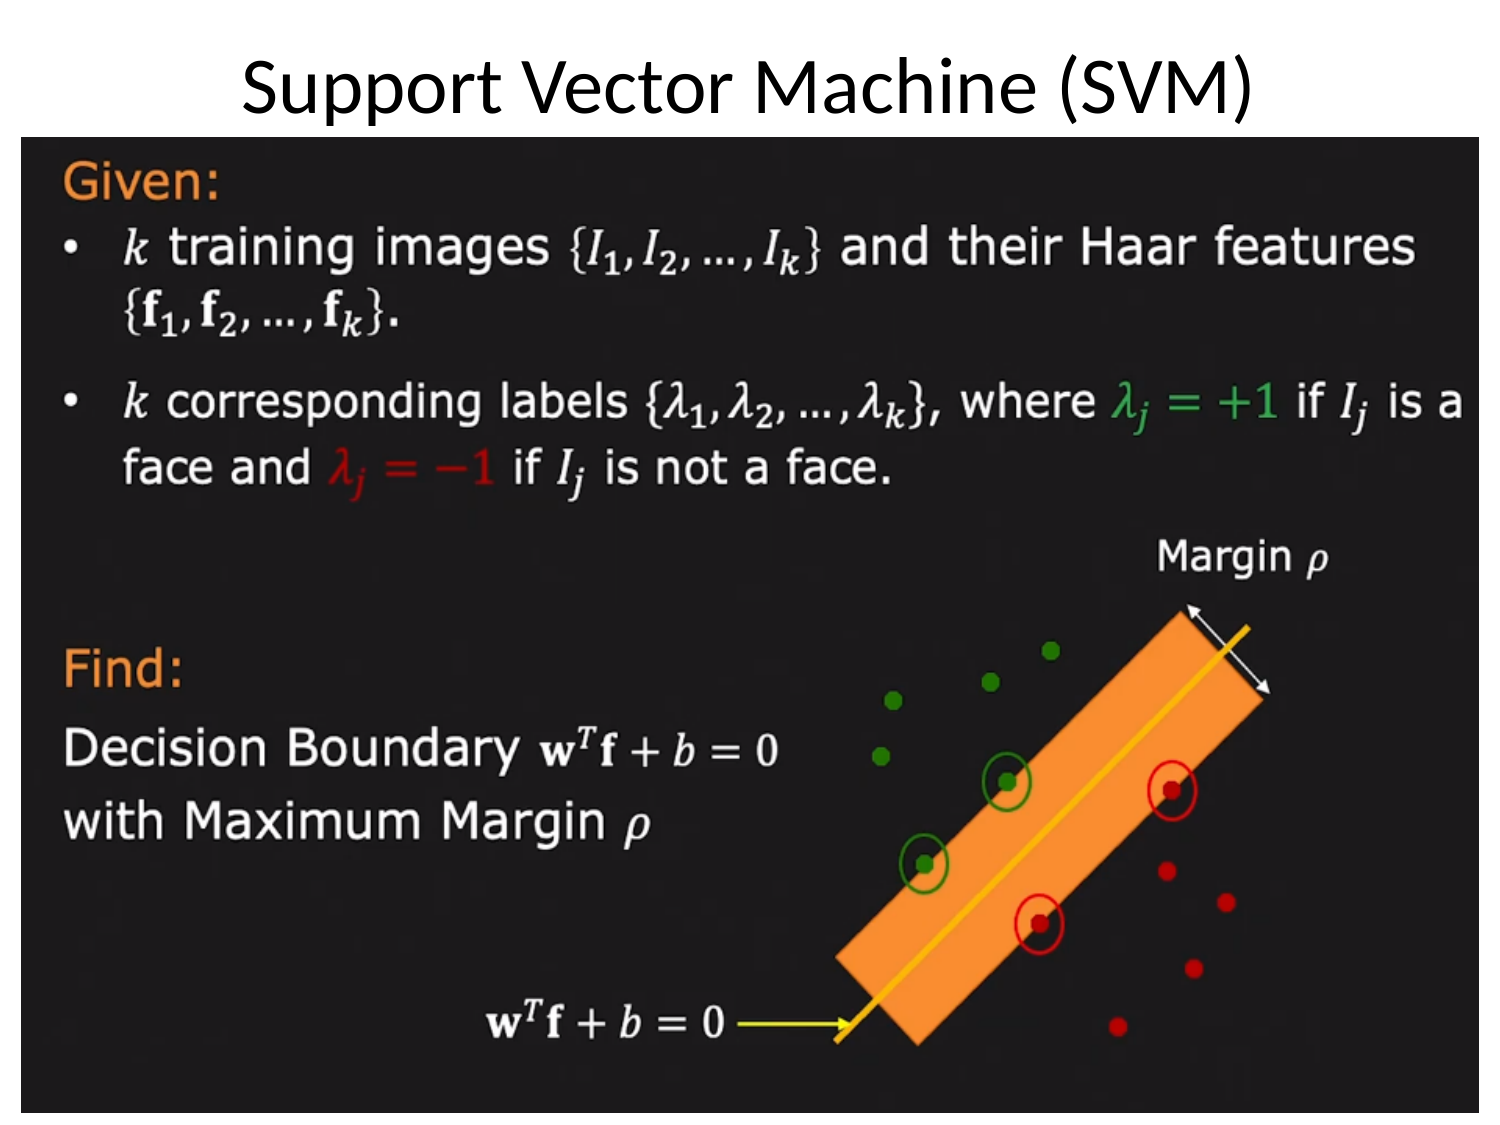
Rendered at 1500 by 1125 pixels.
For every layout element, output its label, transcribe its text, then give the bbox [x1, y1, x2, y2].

title Support Vector Machine (SVM) [75, 24, 1425, 135]
picture [20, 137, 1480, 1113]
